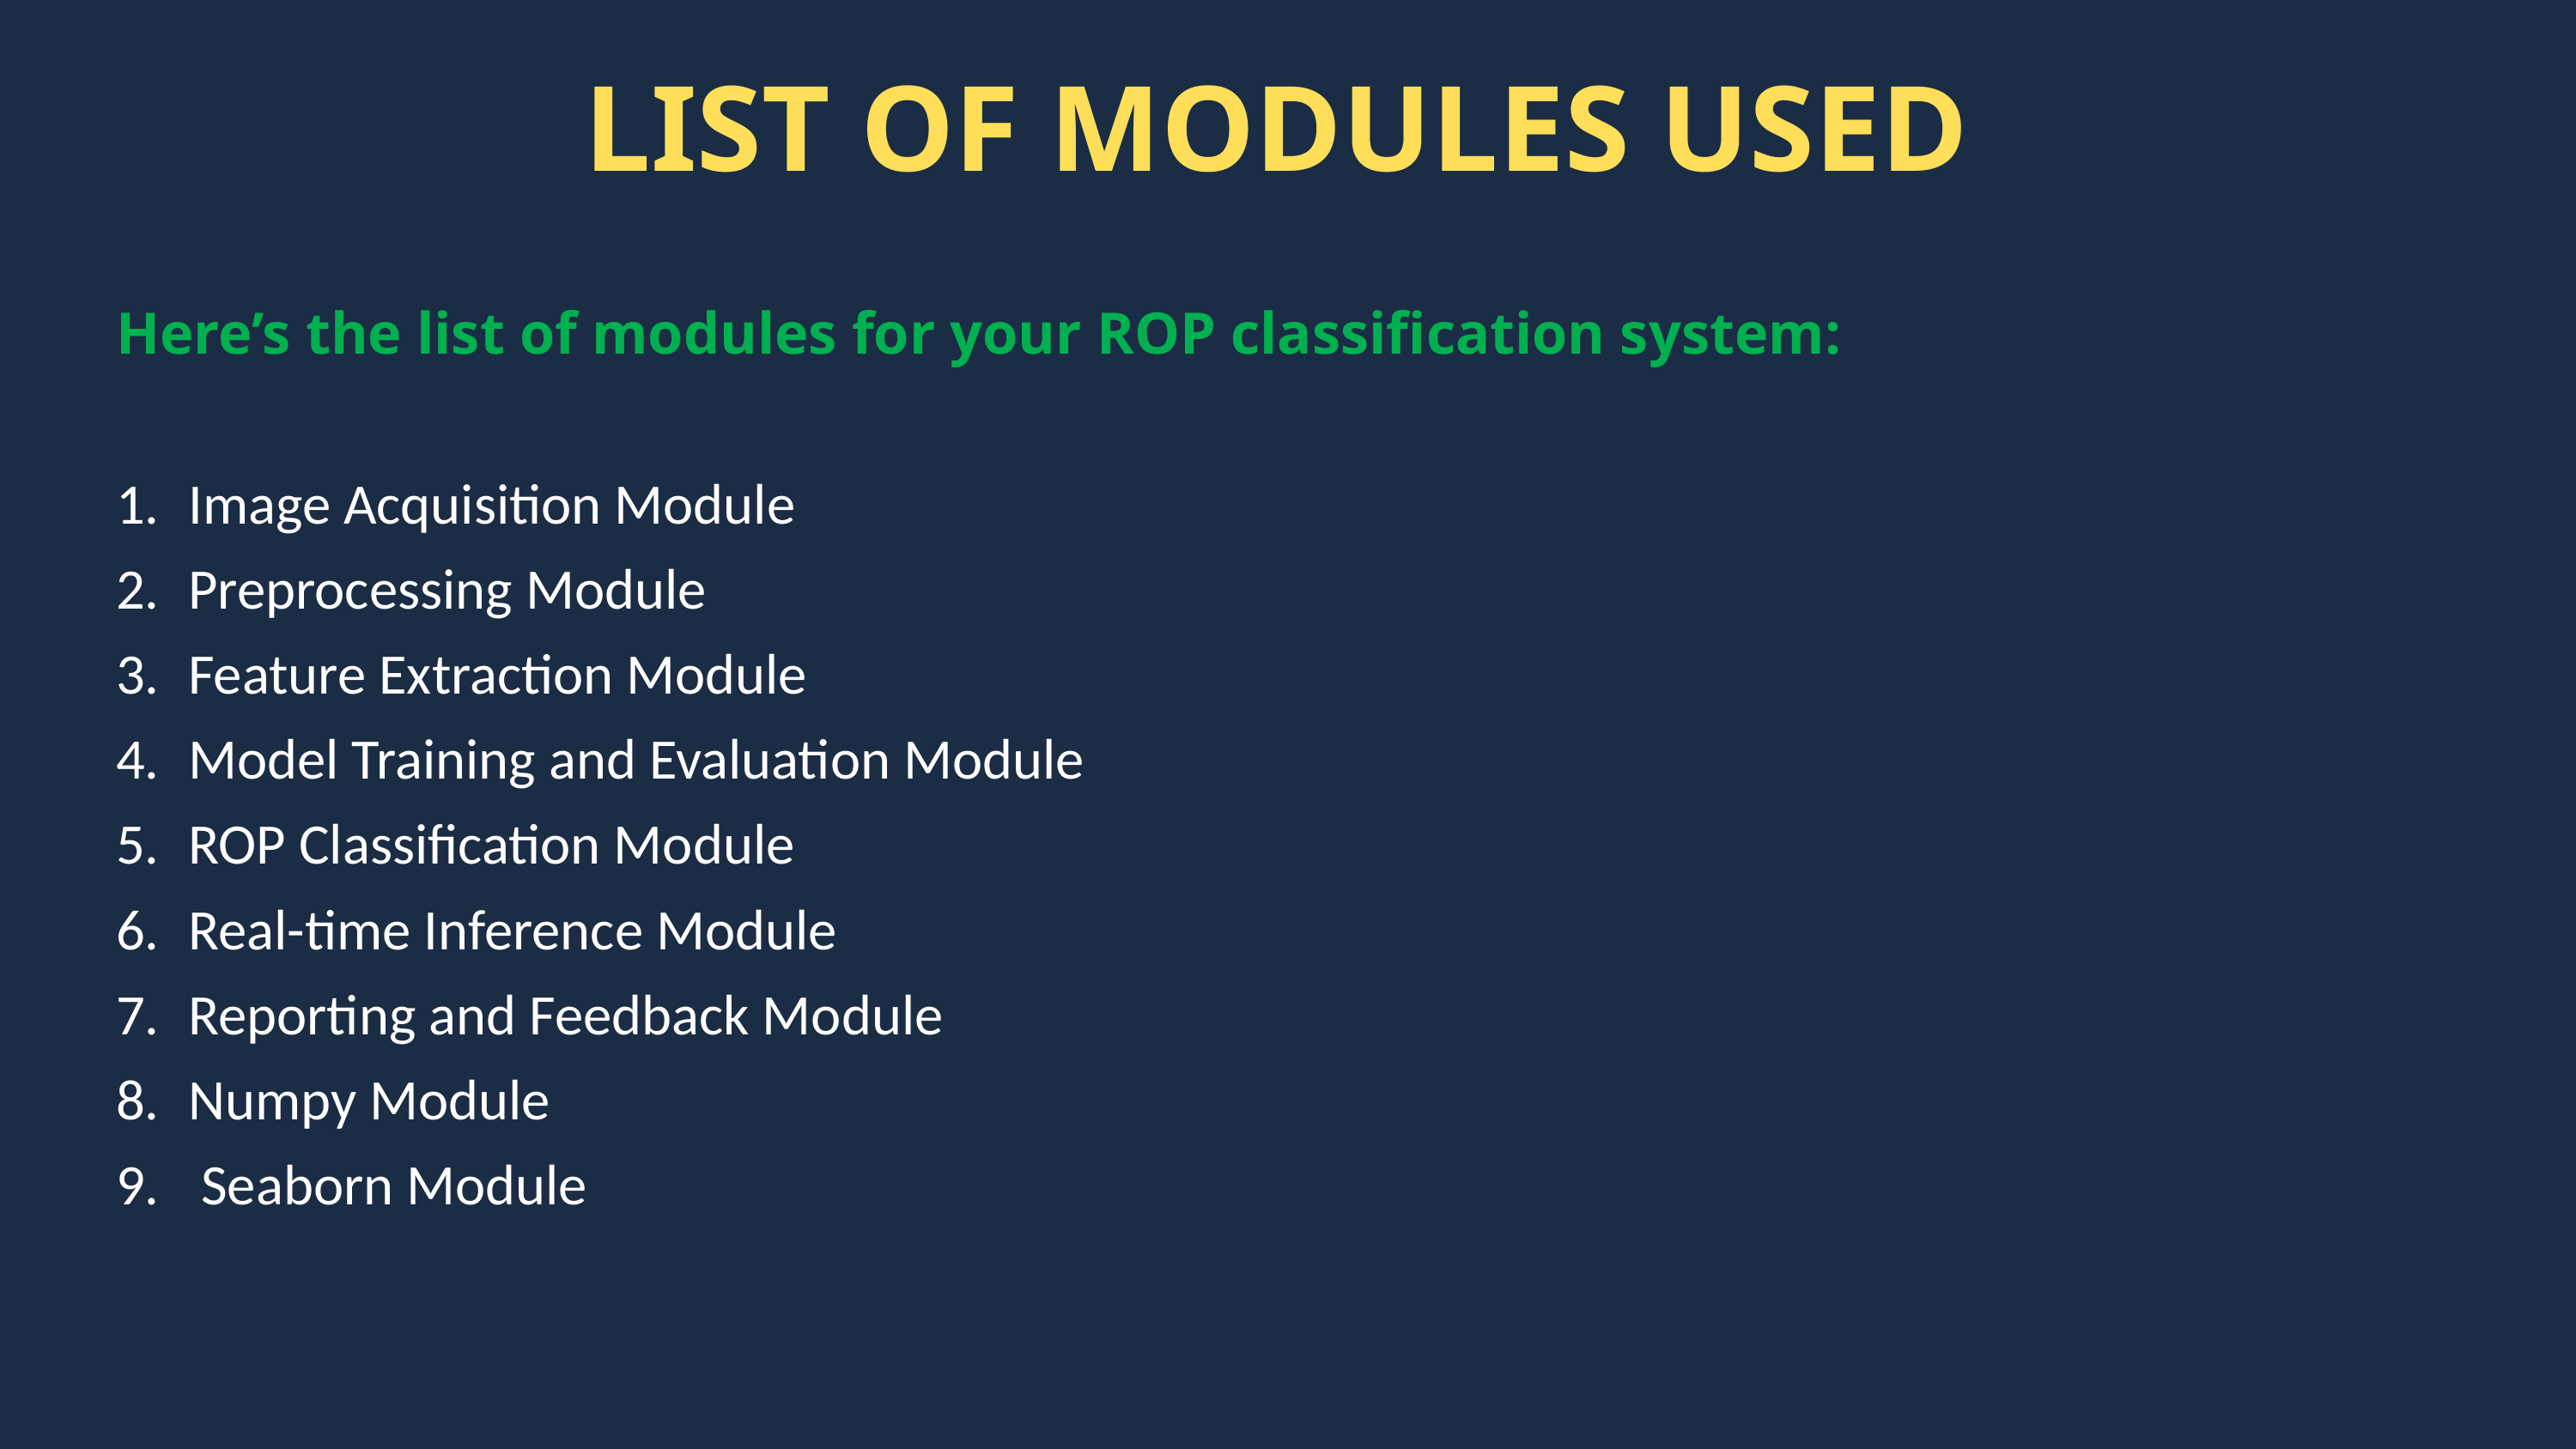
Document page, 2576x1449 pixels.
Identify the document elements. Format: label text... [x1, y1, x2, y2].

text_box LIST OF MODULES USED [288, 58, 2265, 197]
text_box Here’s the list of modules for your ROP classification system: Image Acquisition Module Preprocessing Module Feature Extraction Module Model Training and Evaluation Module ROP Classification Module Real-time Inference Module Reporting and Feedback Module Numpy Module Seaborn Module [103, 273, 2491, 1449]
